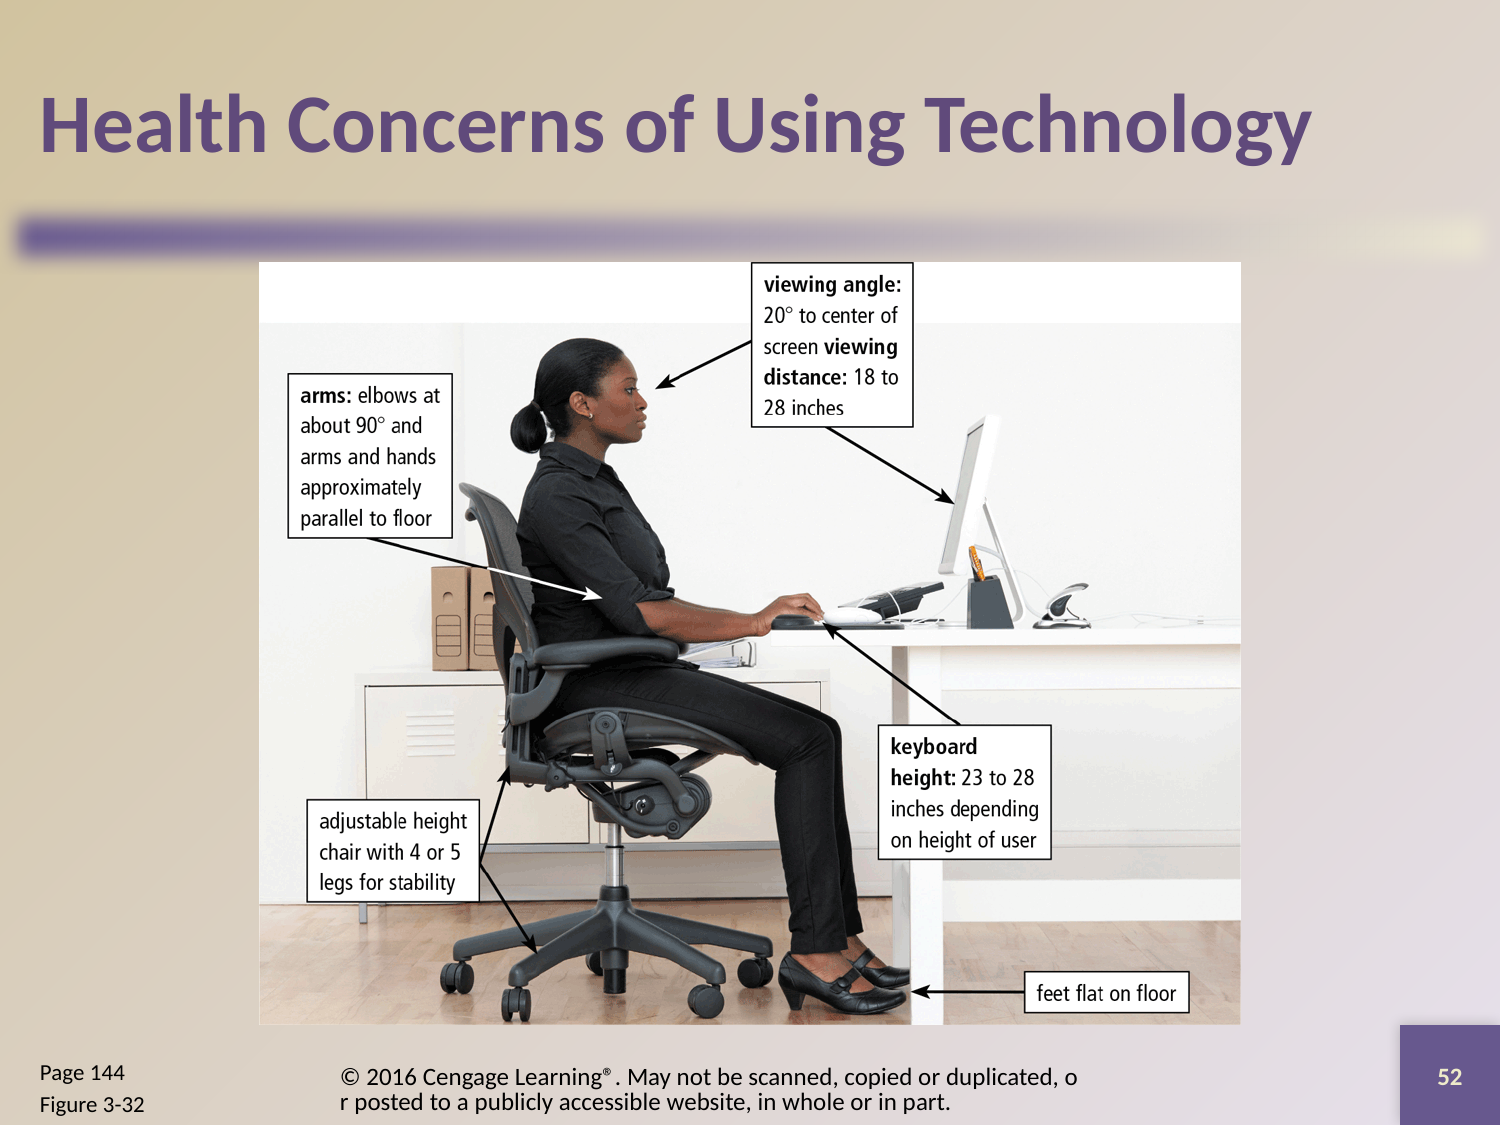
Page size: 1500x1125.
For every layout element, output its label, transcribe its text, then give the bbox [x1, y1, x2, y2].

title Health Concerns of Using Technology [24, 24, 1475, 213]
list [258, 262, 1242, 1026]
footer © 2016 Cengage Learning®. May not be scanned, copied or duplicated, or posted to a publicly accessible website, in whole or in part. [324, 1045, 1100, 1105]
slide_number 52 [1400, 1025, 1500, 1125]
list Page 144 Figure 3-32 [24, 1050, 300, 1125]
